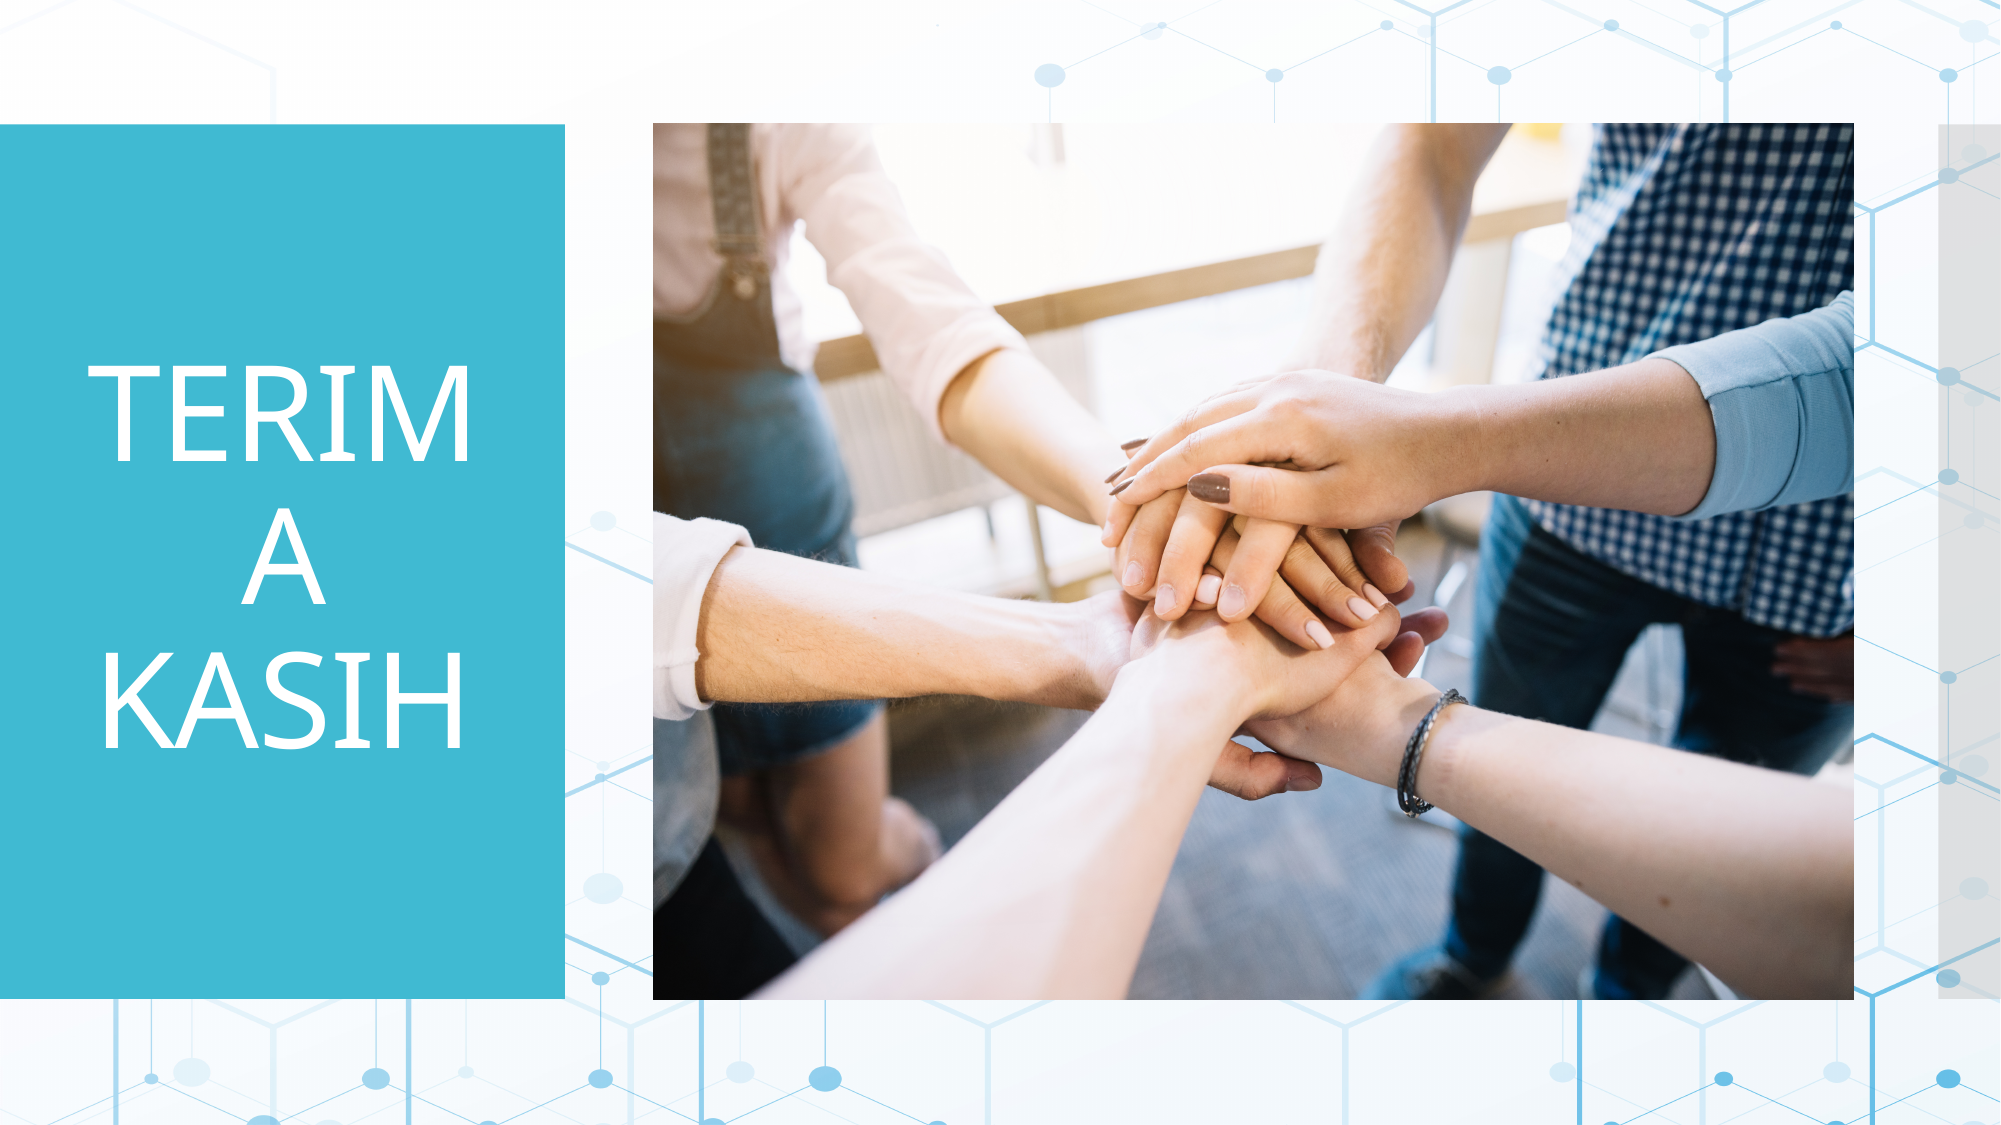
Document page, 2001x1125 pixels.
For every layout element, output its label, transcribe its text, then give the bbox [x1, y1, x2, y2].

title TERIMA KASIH [41, 184, 525, 940]
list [652, 123, 1854, 1000]
picture [0, 0, 2001, 1125]
